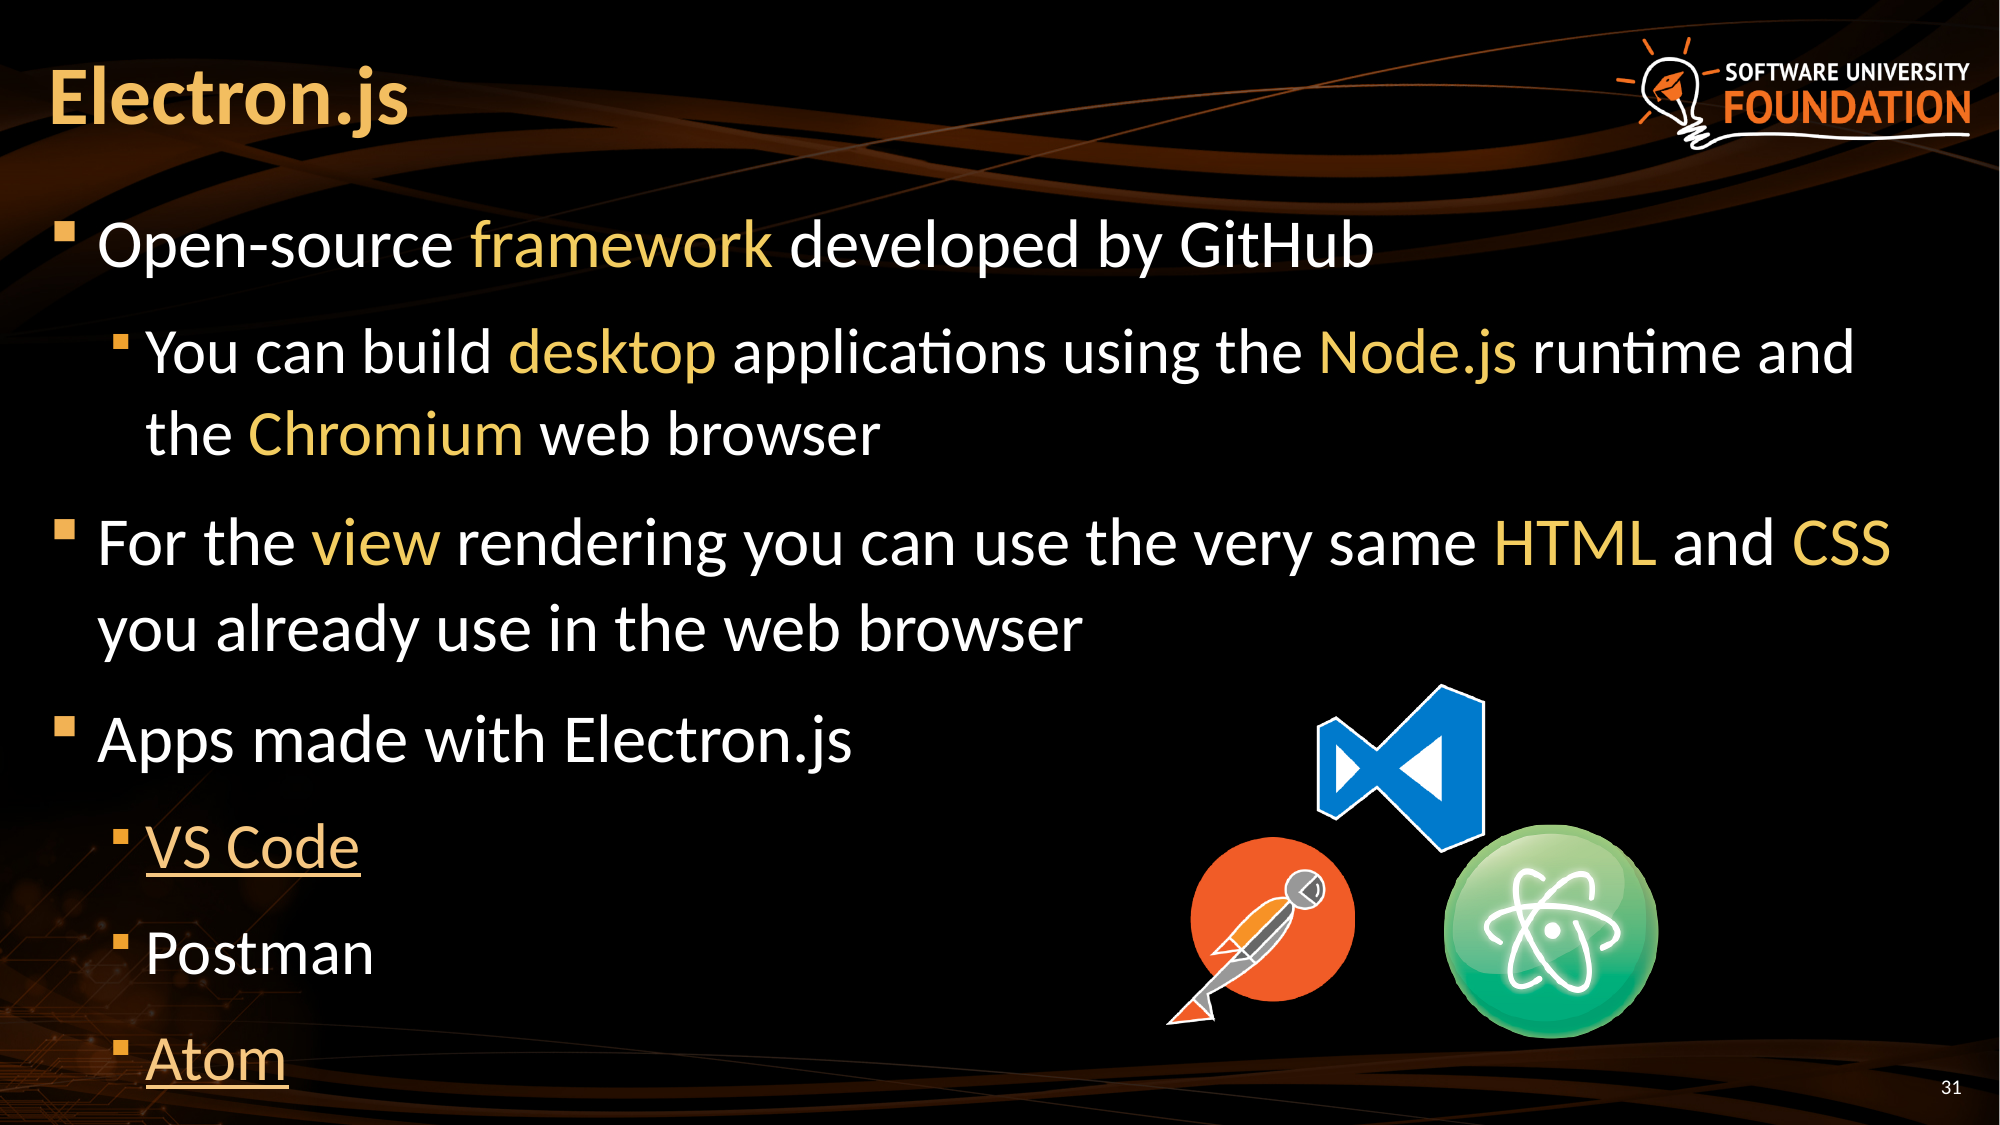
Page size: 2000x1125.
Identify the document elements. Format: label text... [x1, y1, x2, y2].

title Electron.js [30, 6, 1602, 189]
list Оpen-source framework developed by GitHub You can build desktop applications using the Node.js runtime and the Chromium web browser For the view rendering you can use the very same HTML and CSS you already use in the web browser Apps made with Electron.js VS Code Postman Atom [31, 188, 1968, 1103]
picture [0, 0, 2000, 1125]
